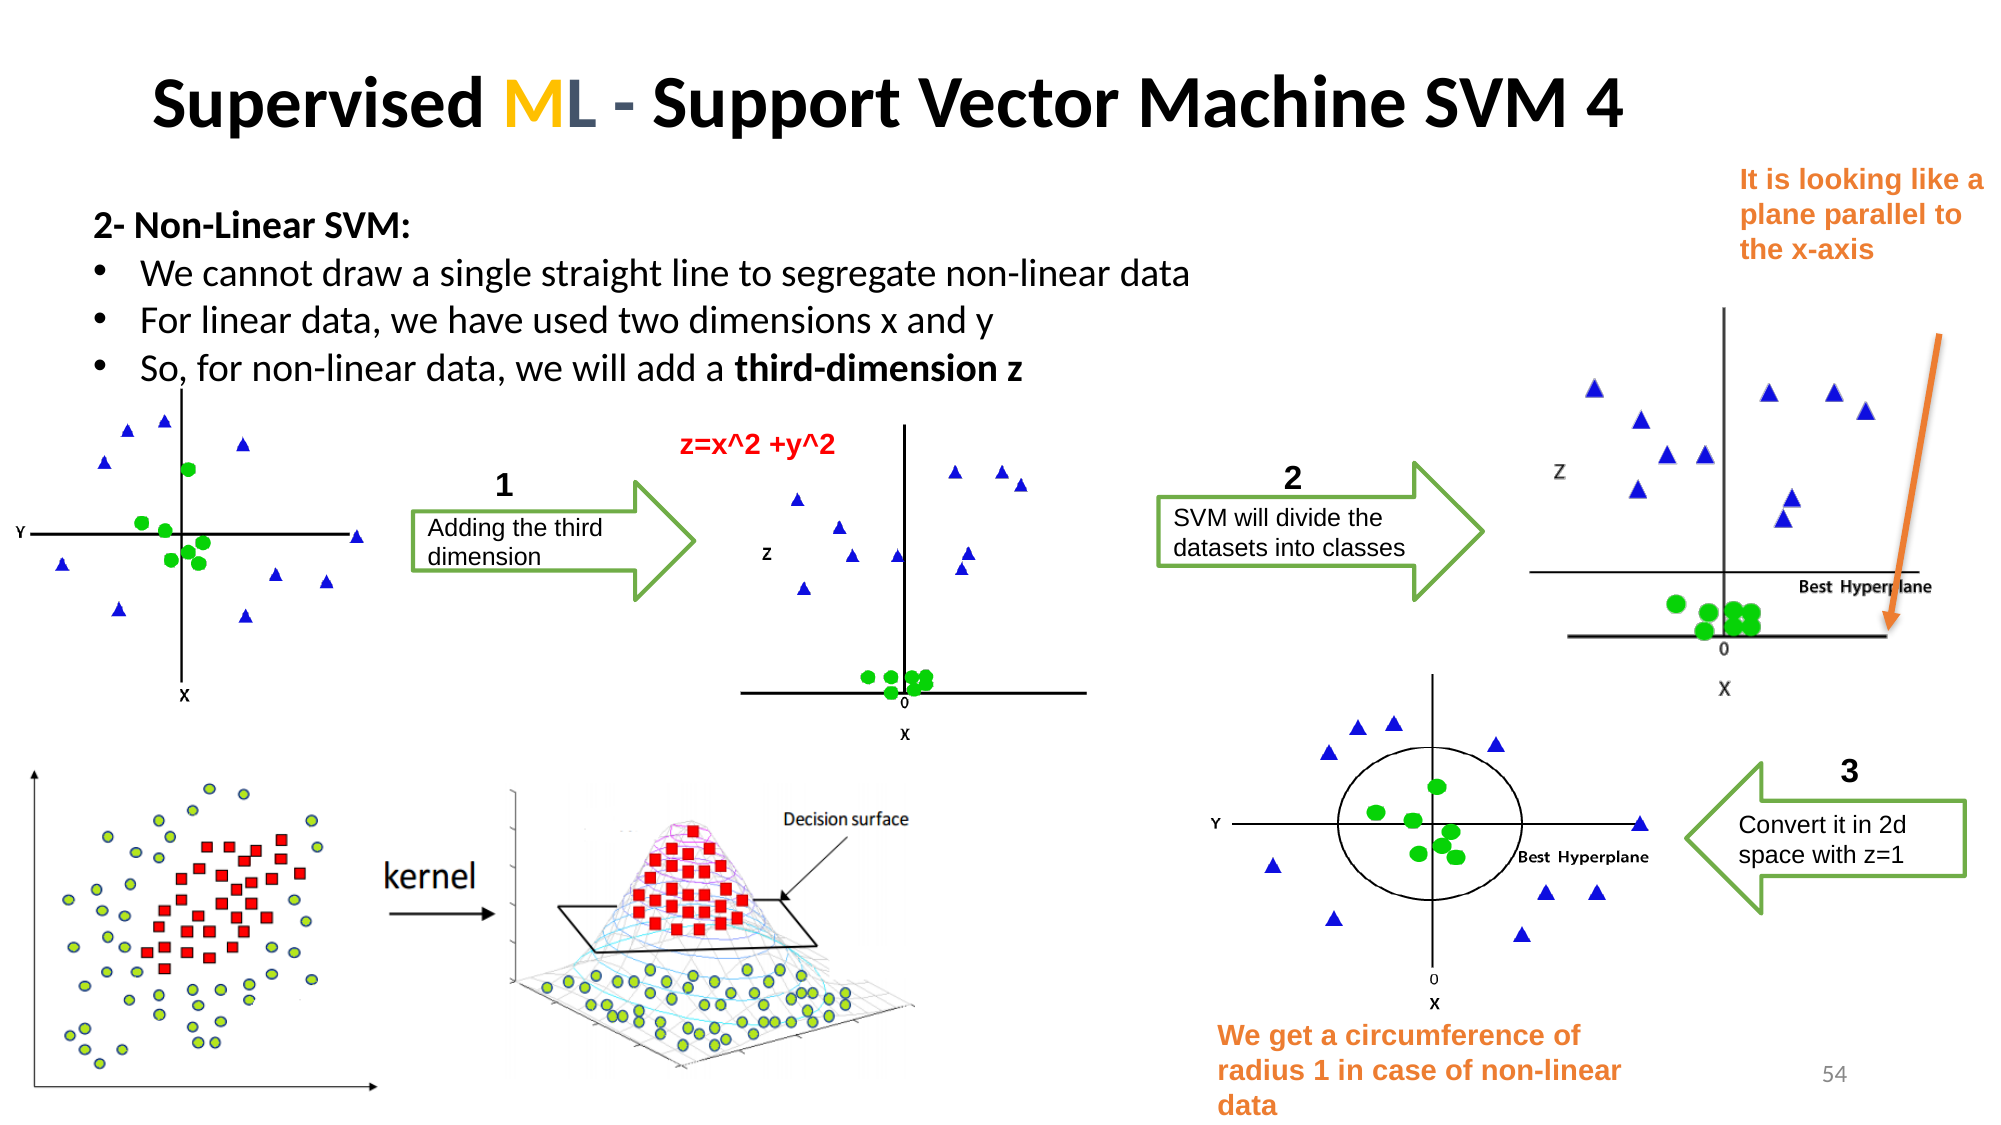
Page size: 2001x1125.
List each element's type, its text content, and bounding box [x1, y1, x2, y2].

text_box z=x^2 +y^2 [664, 417, 726, 468]
text_box We get a circumference of radius 1 in case of non-linear data [1202, 1024, 1651, 1125]
text_box 2- Non-Linear SVM: We cannot draw a single straight line to segregate non-linear data For linear data, we have used two dimensions x and y So, for non-linear data, we will add a third-dimension z [78, 144, 1552, 397]
picture [7, 378, 374, 708]
text_box SVM will divide the datasets into classes [1156, 460, 1486, 603]
text_box Adding the third dimension [410, 479, 697, 603]
text_box 3 [1825, 742, 1875, 797]
text_box 2 [1269, 448, 1318, 504]
picture [727, 417, 1097, 743]
text_box 1 [480, 455, 529, 511]
picture [7, 746, 915, 1110]
text_box Convert it in 2d space with z=1 [1684, 761, 1967, 916]
slide_number 54 [1412, 1042, 1863, 1103]
picture [1205, 303, 1940, 1019]
text_box Supervised ML - Support Vector Machine SVM 4 [137, 55, 1922, 173]
text_box It is looking like a plane parallel to the x-axis [1725, 153, 2000, 273]
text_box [1887, 333, 1940, 632]
